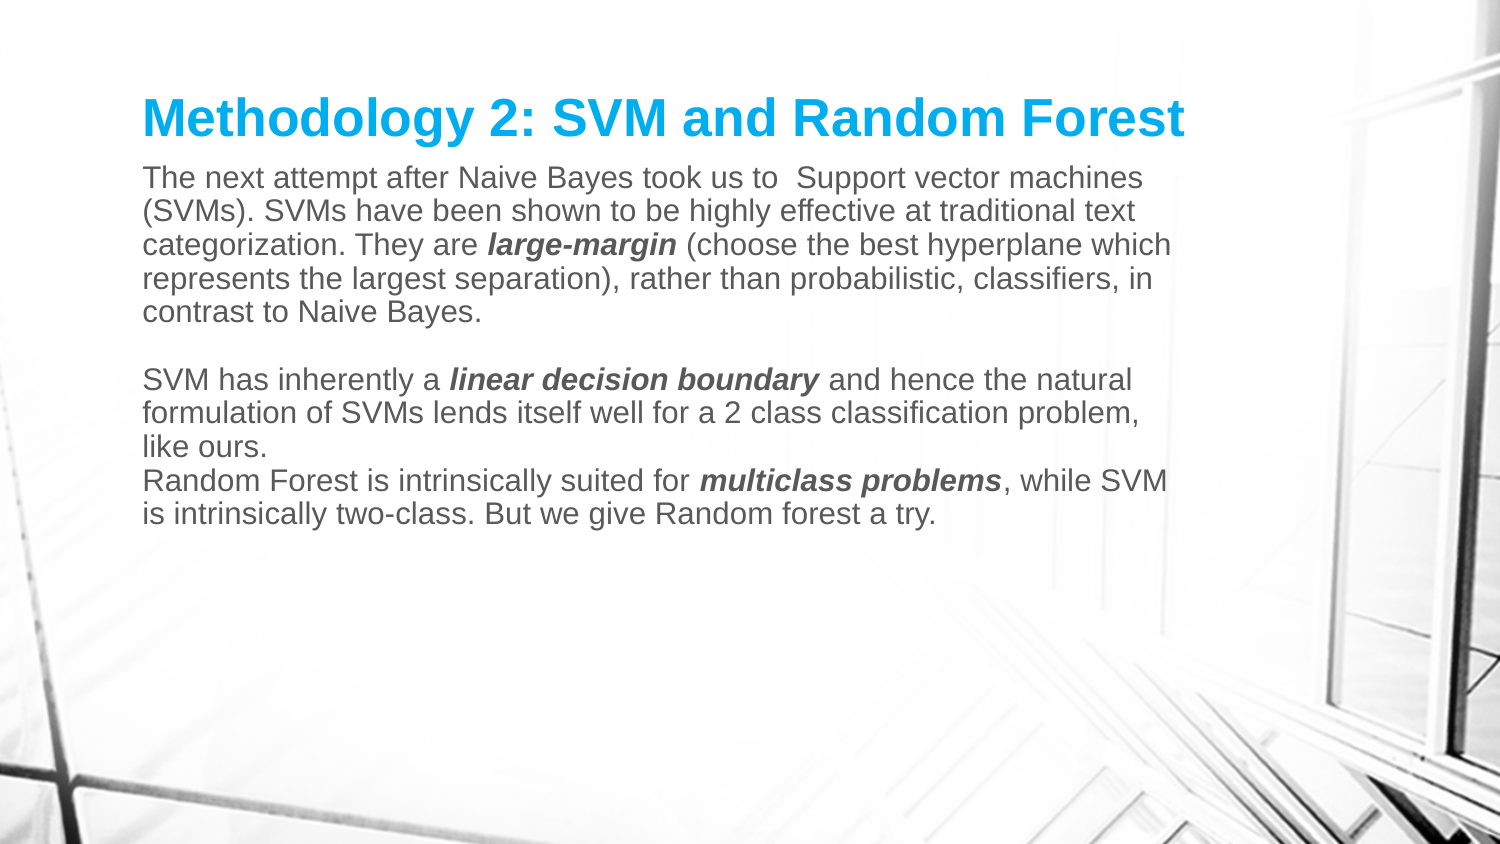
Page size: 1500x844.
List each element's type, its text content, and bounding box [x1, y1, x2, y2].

list The next attempt after Naive Bayes took us to Support vector machines (SVMs). SVMs have been shown to be highly effective at traditional text categorization. They are large-margin (choose the best hyperplane which represents the largest separation), rather than probabilistic, classifiers, in contrast to Naive Bayes. SVM has inherently a linear decision boundary and hence the natural formulation of SVMs lends itself well for a 2 class classification problem, like ours. Random Forest is intrinsically suited for multiclass problems, while SVM is intrinsically two-class. But we give Random forest a try. [130, 149, 1201, 778]
title Methodology 2: SVM and Random Forest [130, 65, 1201, 149]
picture [0, 0, 1500, 844]
